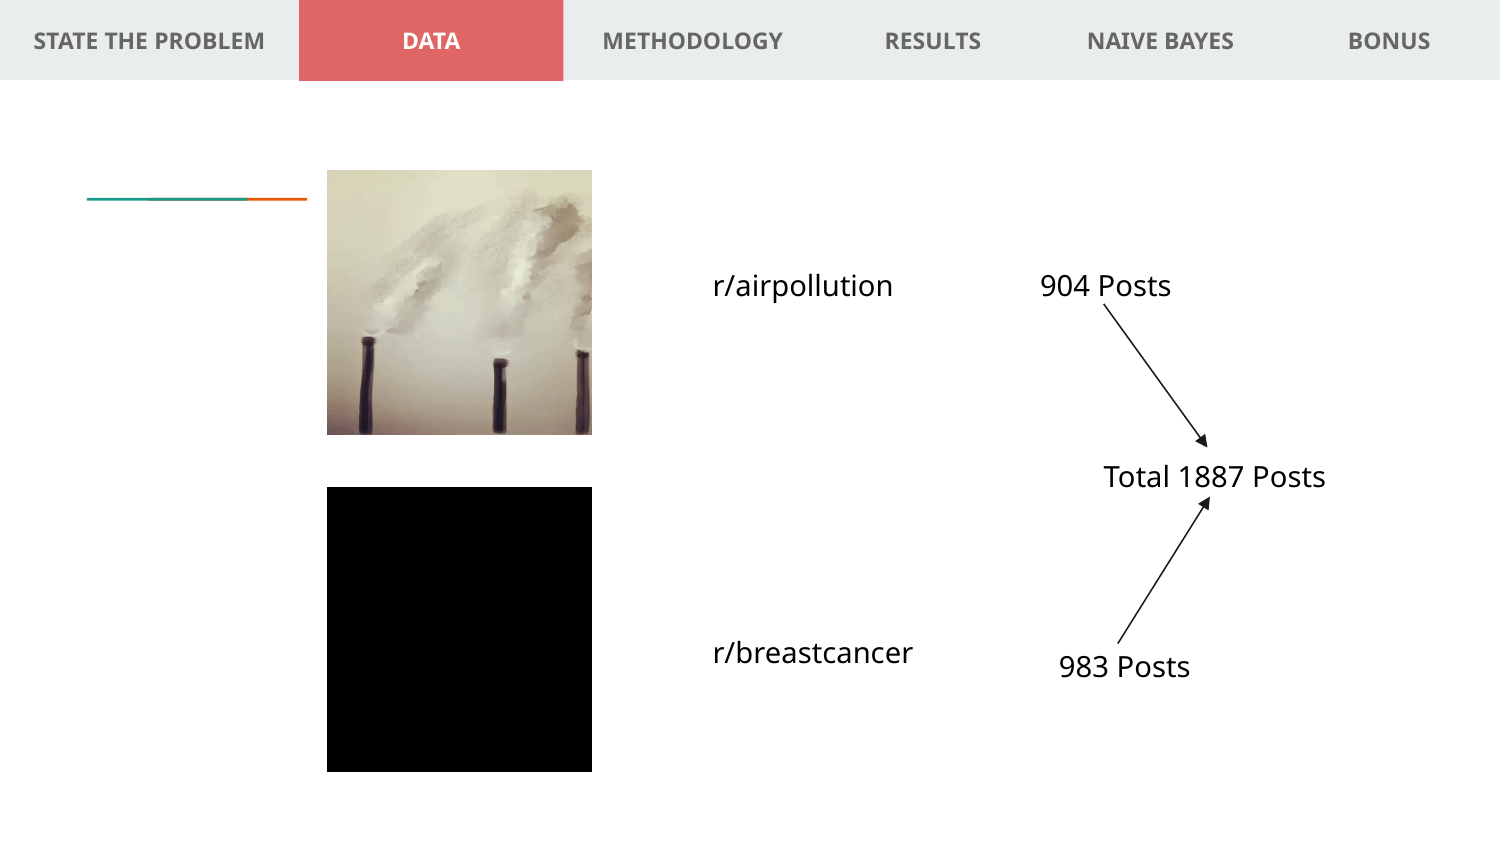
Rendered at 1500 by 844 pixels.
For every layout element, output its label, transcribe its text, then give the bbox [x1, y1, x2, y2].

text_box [1117, 496, 1211, 644]
title NAIVE BAYES [1043, 0, 1278, 81]
title STATE THE PROBLEM [0, 0, 299, 81]
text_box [1103, 303, 1208, 448]
text_box 983 Posts [1043, 633, 1343, 681]
text_box 904 Posts [1024, 252, 1324, 300]
title RESULTS [822, 0, 1043, 81]
picture [327, 170, 592, 436]
picture [327, 487, 592, 772]
text_box r/breastcancer [697, 619, 997, 667]
title METHODOLOGY [563, 0, 822, 81]
title BONUS [1278, 0, 1500, 81]
title DATA [299, 0, 563, 81]
text_box Total 1887 Posts [1088, 443, 1388, 491]
text_box r/airpollution [697, 252, 997, 300]
